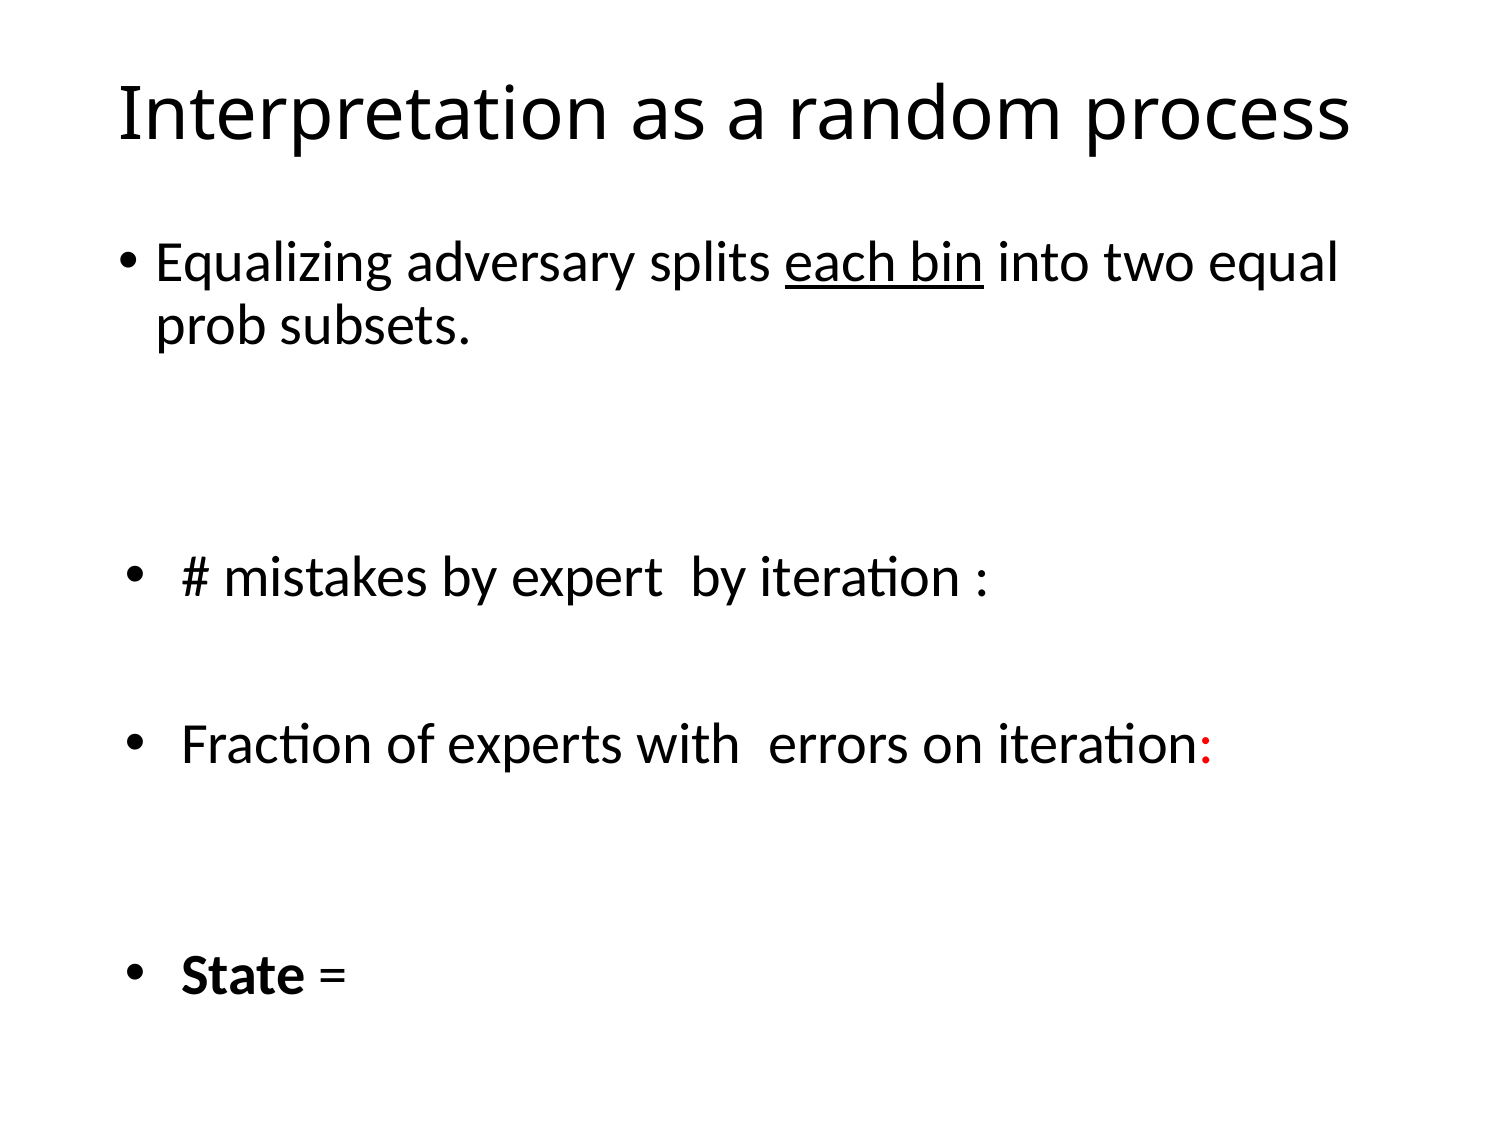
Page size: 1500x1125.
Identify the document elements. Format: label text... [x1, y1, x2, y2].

title Interpretation as a random process [103, 59, 1397, 171]
